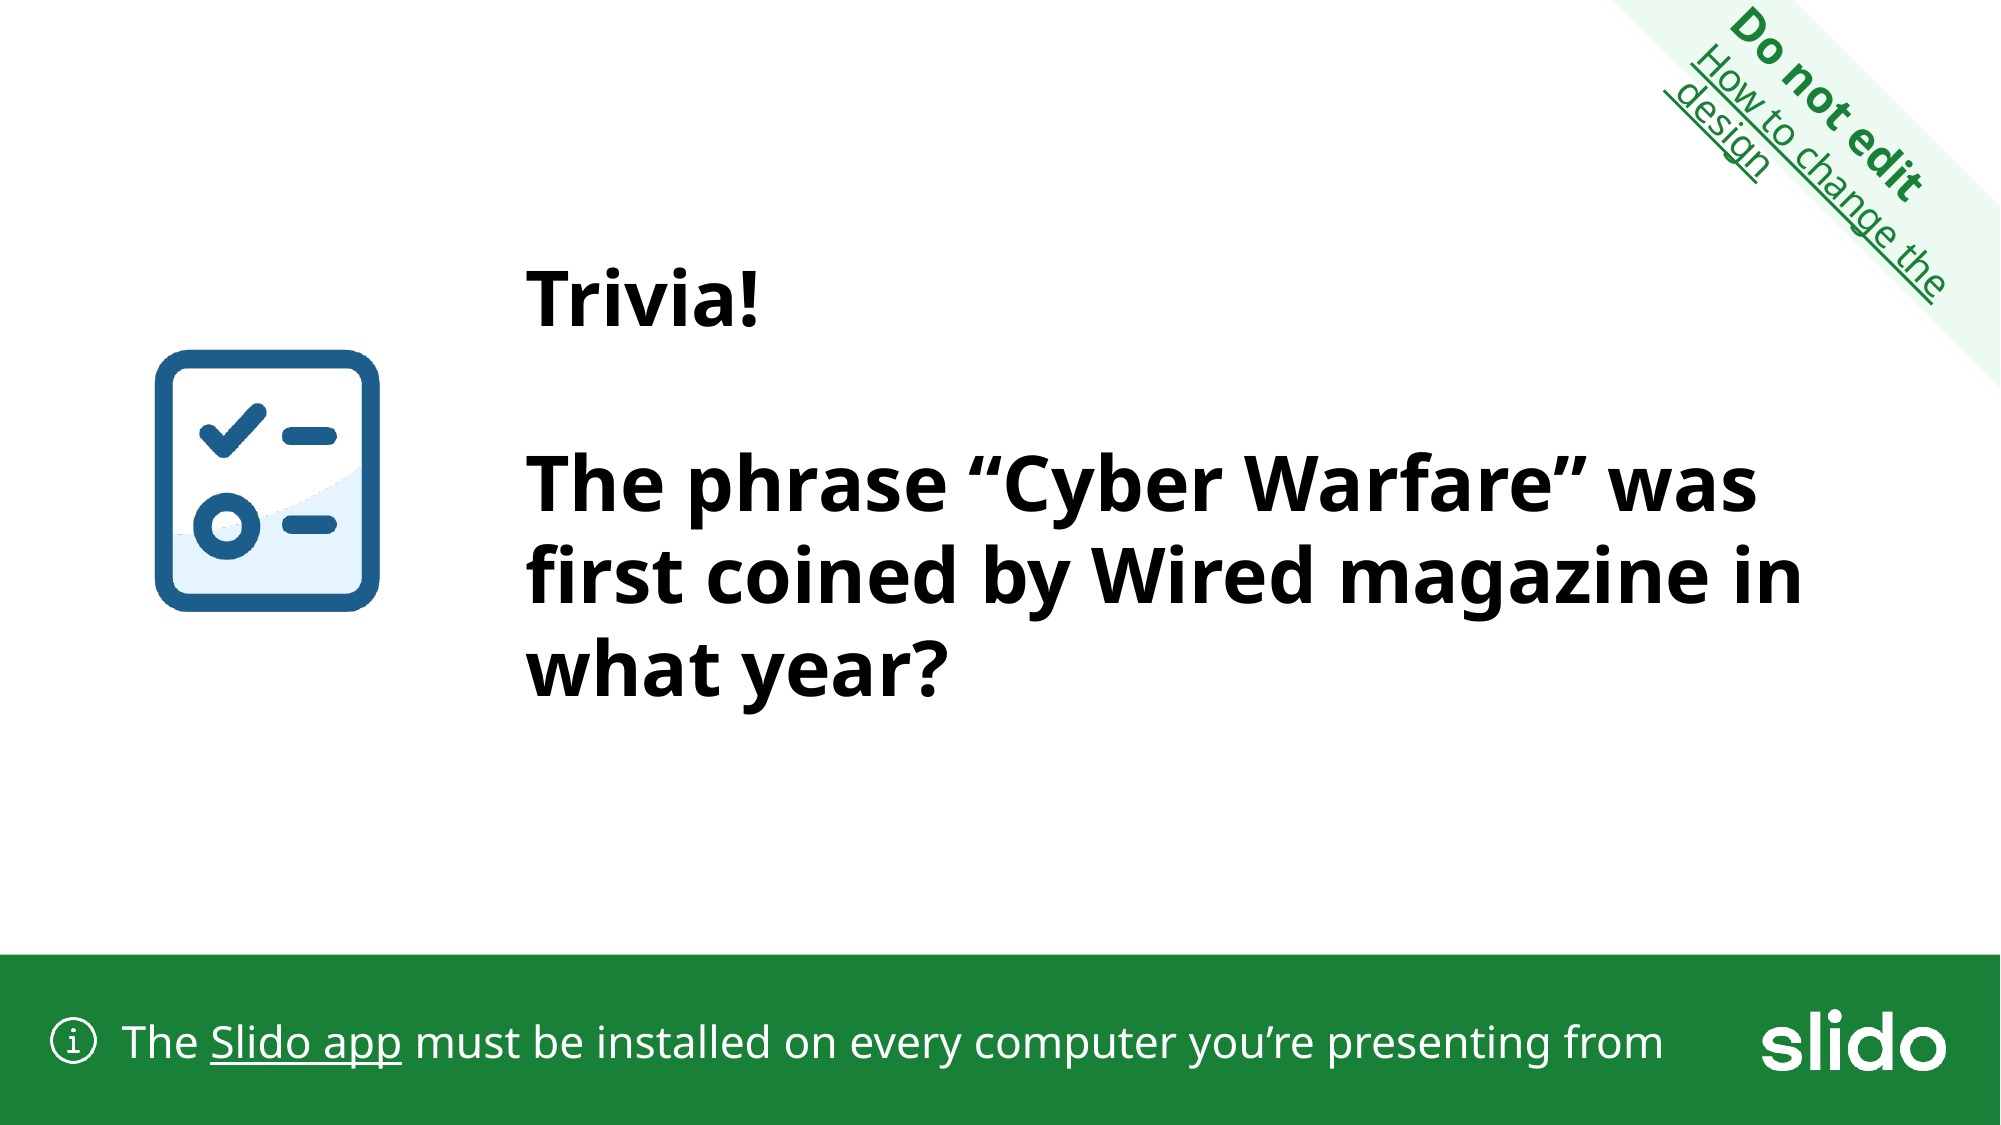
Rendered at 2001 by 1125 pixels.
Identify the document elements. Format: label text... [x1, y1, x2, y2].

text_box The Slido app must be installed on every computer you’re presenting from [0, 953, 2000, 1125]
picture [1762, 1008, 1946, 1071]
picture [48, 1014, 98, 1065]
text_box Trivia! The phrase “Cyber Warfare” was first coined by Wired magazine in what year? [509, 163, 1904, 798]
text_box [71, 284, 463, 676]
text_box Do not edit How to change the design [1610, 0, 2000, 390]
